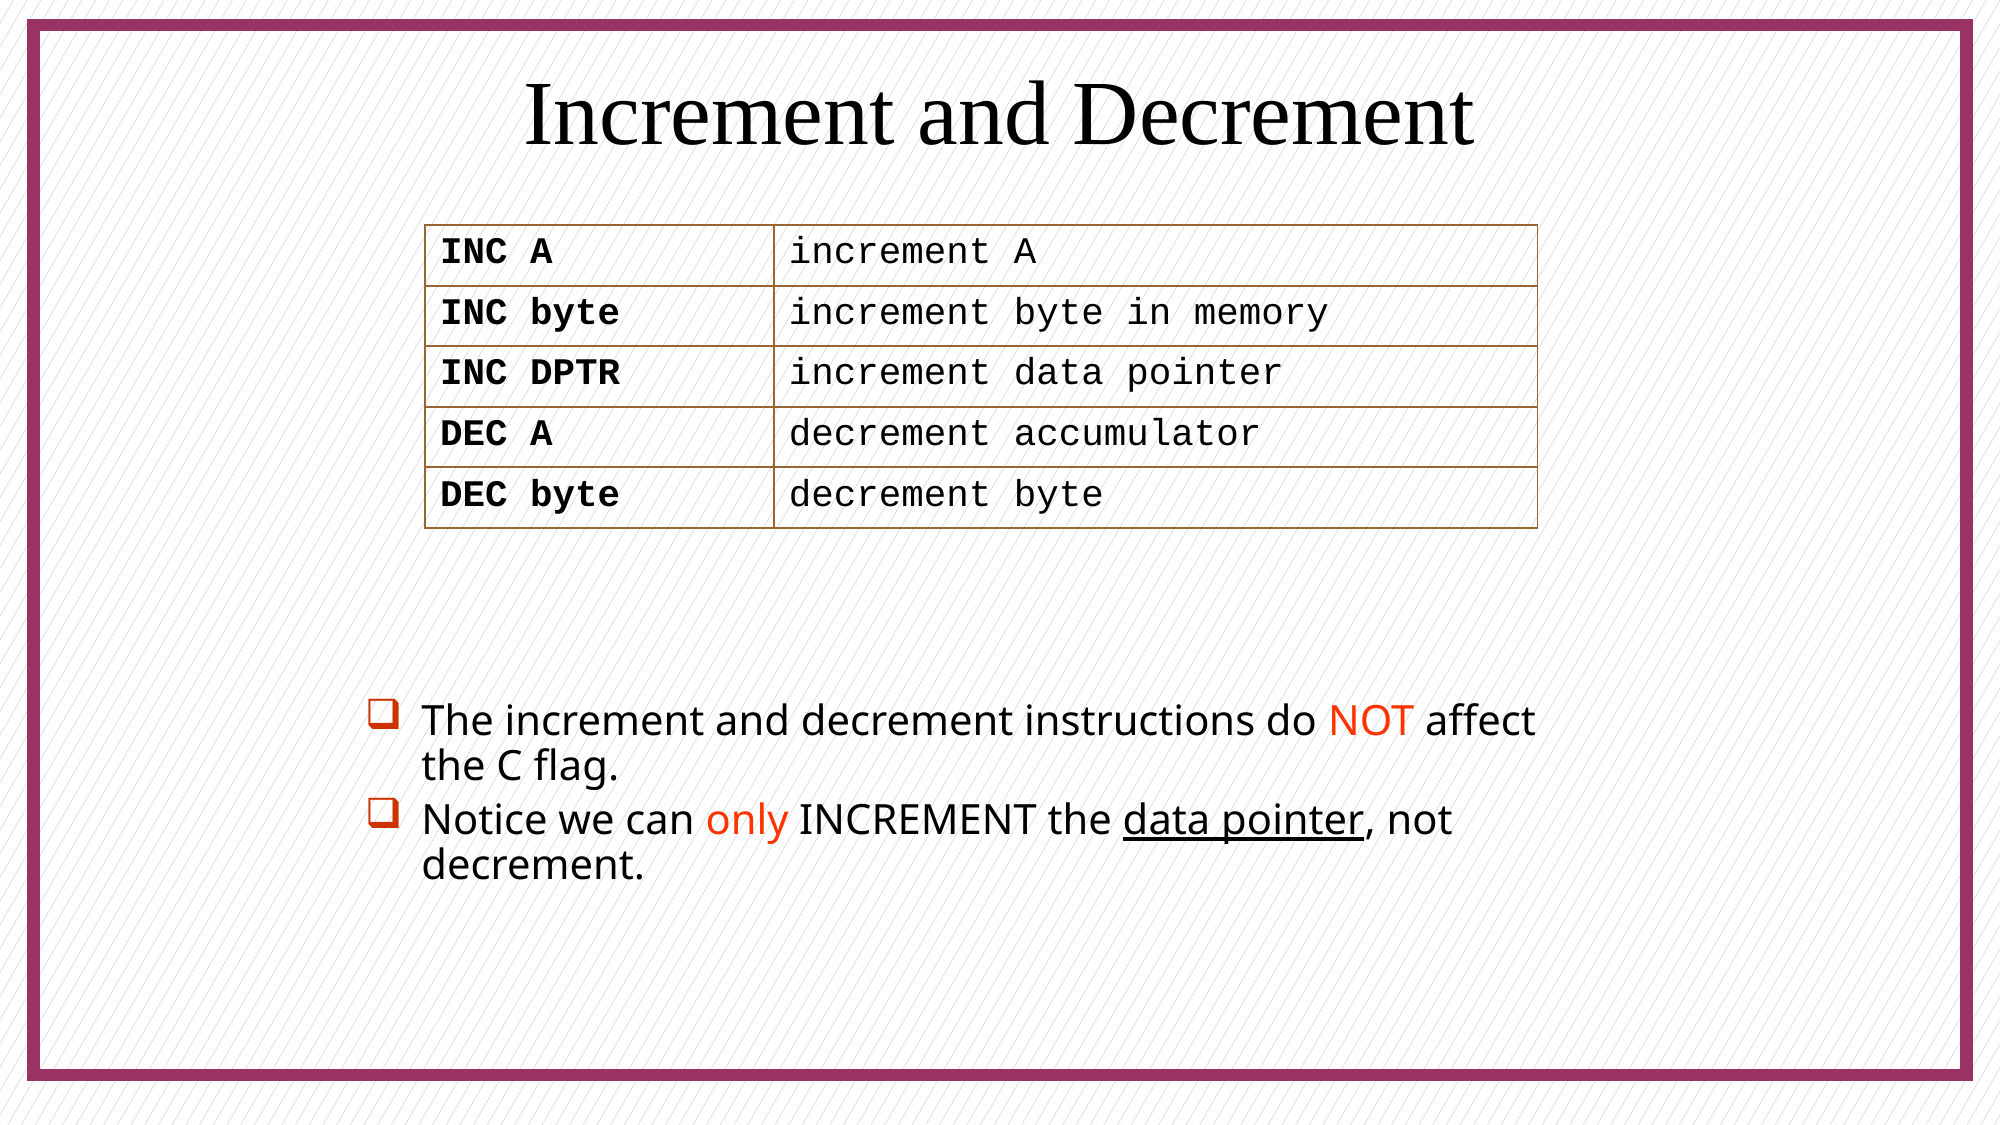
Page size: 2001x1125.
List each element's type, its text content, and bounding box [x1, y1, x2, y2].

table_cell decrement byte [775, 468, 1537, 527]
table_cell increment byte in memory [775, 287, 1537, 345]
table_header increment A [775, 226, 1537, 285]
title Increment and Decrement [99, 45, 1900, 233]
table_cell increment data pointer [775, 347, 1537, 406]
table_header INC A [426, 226, 773, 285]
table_cell DEC A [426, 408, 773, 466]
list The increment and decrement instructions do NOT affect the C flag. Notice we can only INCREMENT the data pointer, not decrement. [350, 692, 1626, 905]
table_cell decrement accumulator [775, 408, 1537, 466]
table_cell DEC byte [426, 468, 773, 527]
table_cell INC DPTR [426, 347, 773, 406]
table_cell INC byte [426, 287, 773, 345]
